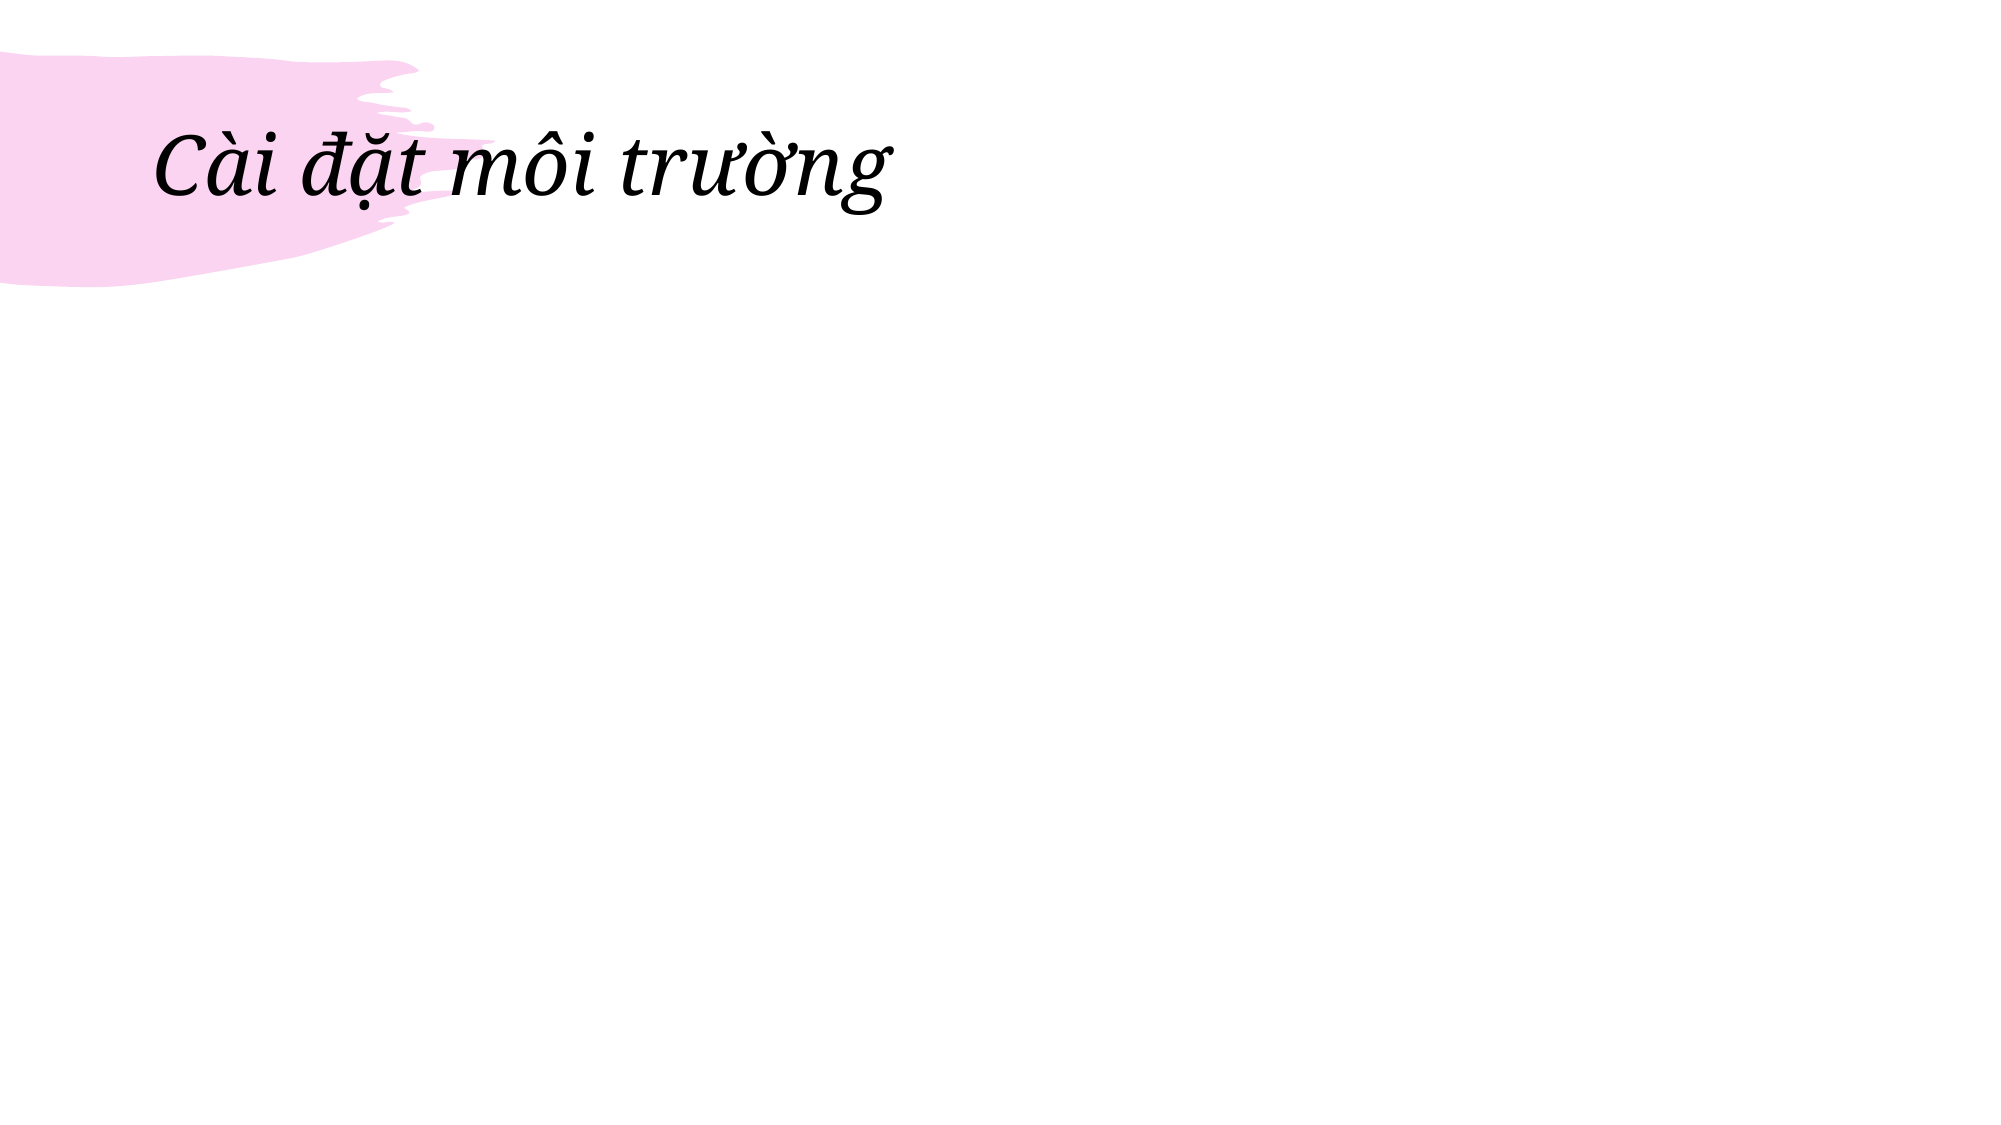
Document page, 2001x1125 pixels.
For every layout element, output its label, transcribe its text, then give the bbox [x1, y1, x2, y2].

title Cài đặt môi trường [137, 59, 1863, 278]
